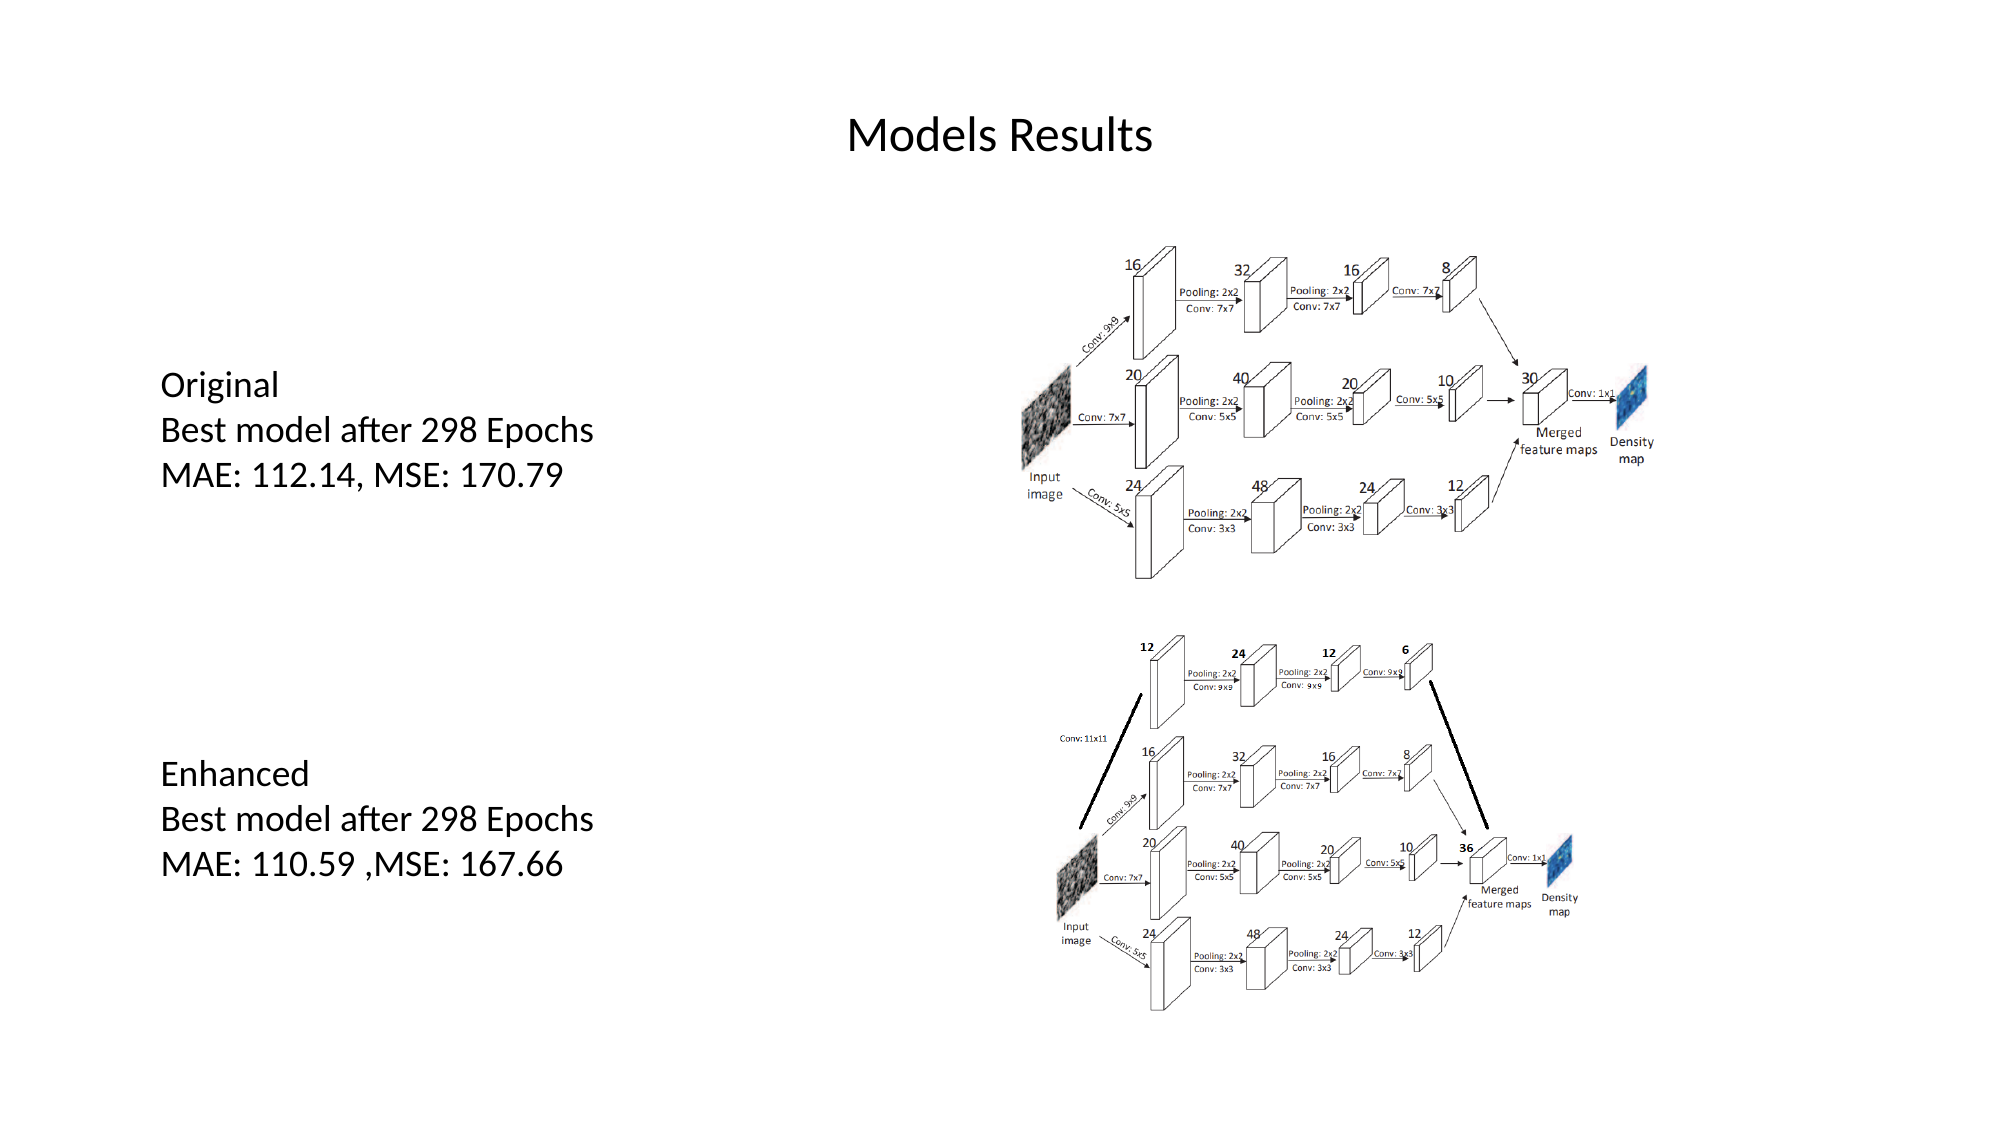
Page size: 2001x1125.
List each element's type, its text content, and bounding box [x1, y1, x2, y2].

picture [1041, 622, 1588, 1038]
picture [985, 225, 1681, 596]
text_box Enhanced Best model after 298 Epochs MAE: 110.59 ,MSE: 167.66 [145, 741, 650, 892]
text_box Original Best model after 298 Epochs MAE: 112.14, MSE: 170.79 [145, 352, 685, 503]
text_box Models Results [767, 93, 1233, 169]
